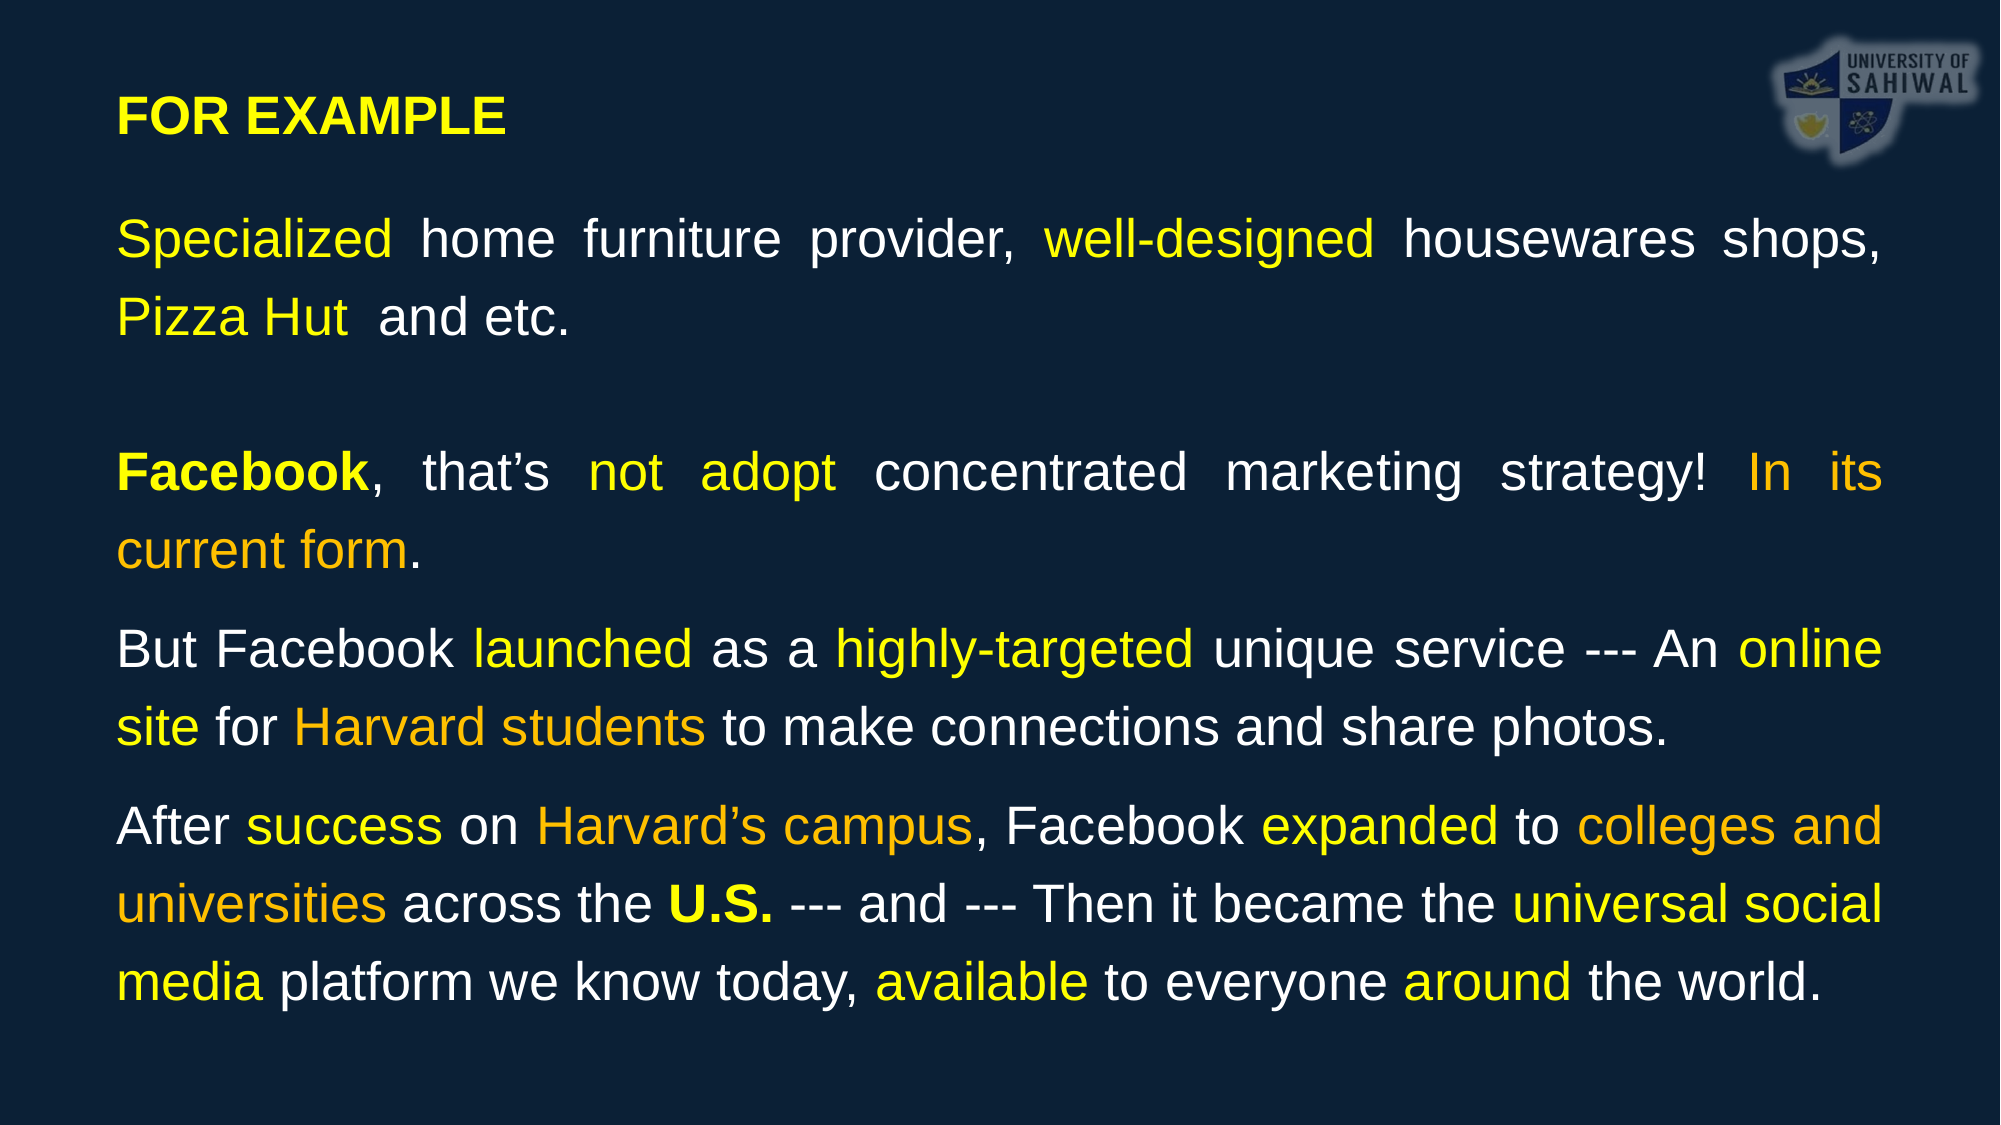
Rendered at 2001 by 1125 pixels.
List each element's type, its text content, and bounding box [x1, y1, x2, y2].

list FOR EXAMPLE Specialized home furniture provider, well-designed housewares shops, Pizza Hut and etc. Facebook, that’s not adopt concentrated marketing strategy! In its current form. But Facebook launched as a highly-targeted unique service --- An online site for Harvard students to make connections and share photos. After success on Harvard’s campus, Facebook expanded to colleges and universities across the U.S. --- and --- Then it became the universal social media platform we know today, available to everyone around the world. [101, 60, 1899, 1065]
picture [1747, 0, 2000, 208]
